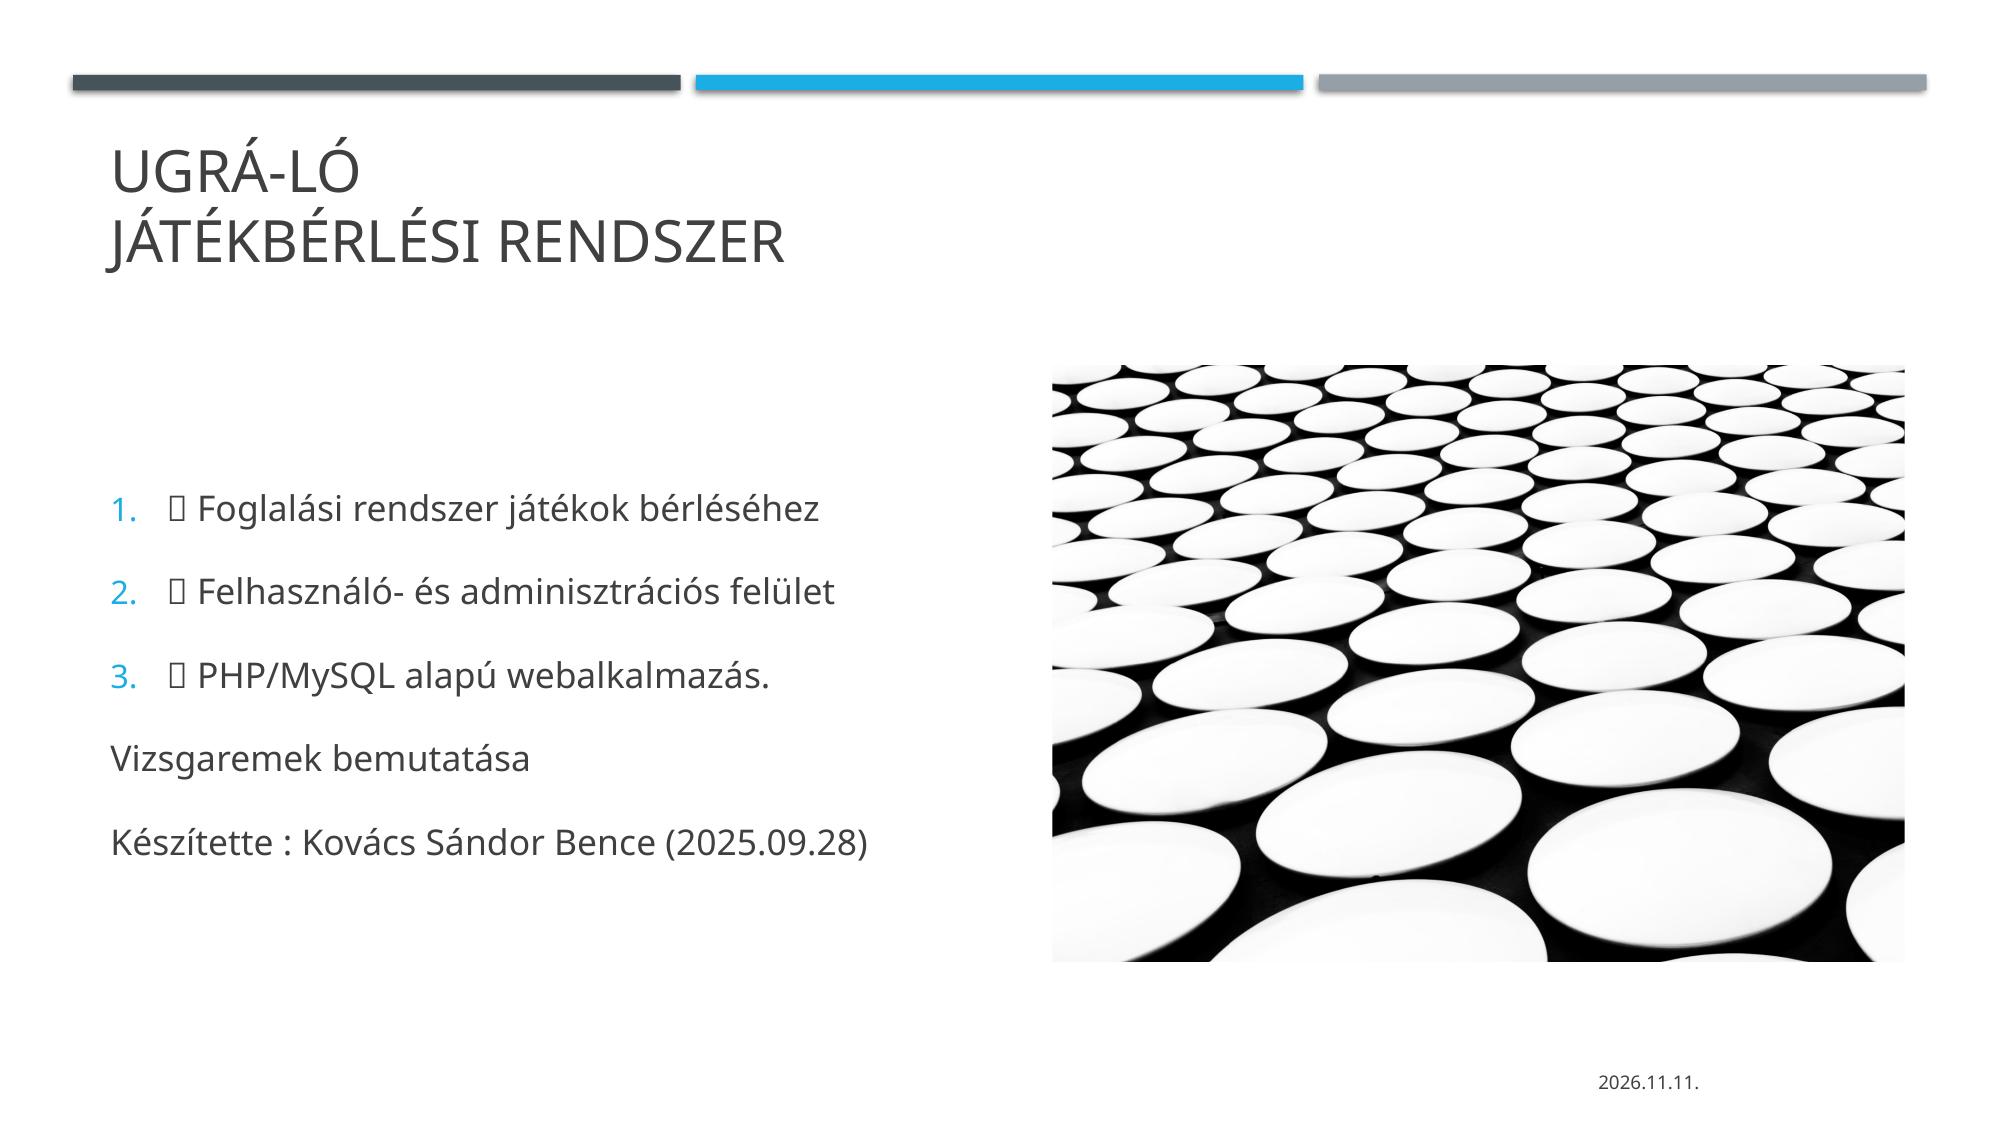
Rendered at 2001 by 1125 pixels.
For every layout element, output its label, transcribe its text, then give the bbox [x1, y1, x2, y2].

list 📅 Foglalási rendszer játékok bérléséhez 👥 Felhasználó- és adminisztrációs felület 🎯 PHP/MySQL alapú webalkalmazás. Vizsgaremek bemutatása Készítette : Kovács Sándor Bence (2025.09.28) [95, 365, 948, 962]
picture [1051, 364, 1906, 962]
title UGRÁ-LÓ Játékbérlési Rendszer [95, 119, 1905, 282]
slide_number 2025. 09. 28. [1247, 1053, 1715, 1114]
